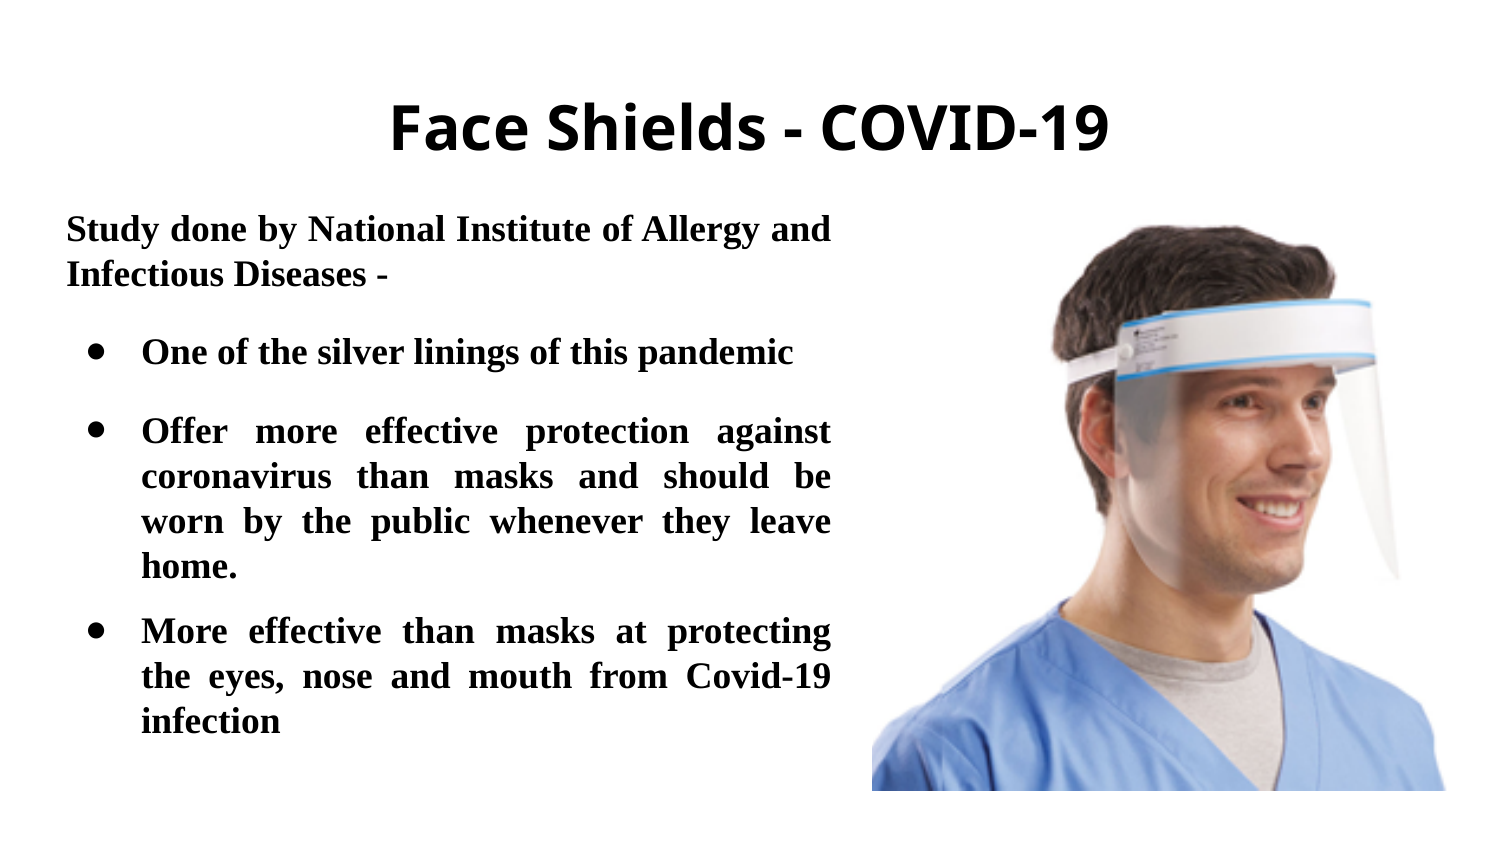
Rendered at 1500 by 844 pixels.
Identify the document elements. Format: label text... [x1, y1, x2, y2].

title Face Shields - COVID-19 [51, 72, 1449, 176]
list Study done by National Institute of Allergy and Infectious Diseases - One of the silver linings of this pandemic Offer more effective protection against coronavirus than masks and should be worn by the public whenever they leave home. More effective than masks at protecting the eyes, nose and mouth from Covid-19 infection [51, 189, 847, 827]
picture [871, 199, 1463, 792]
